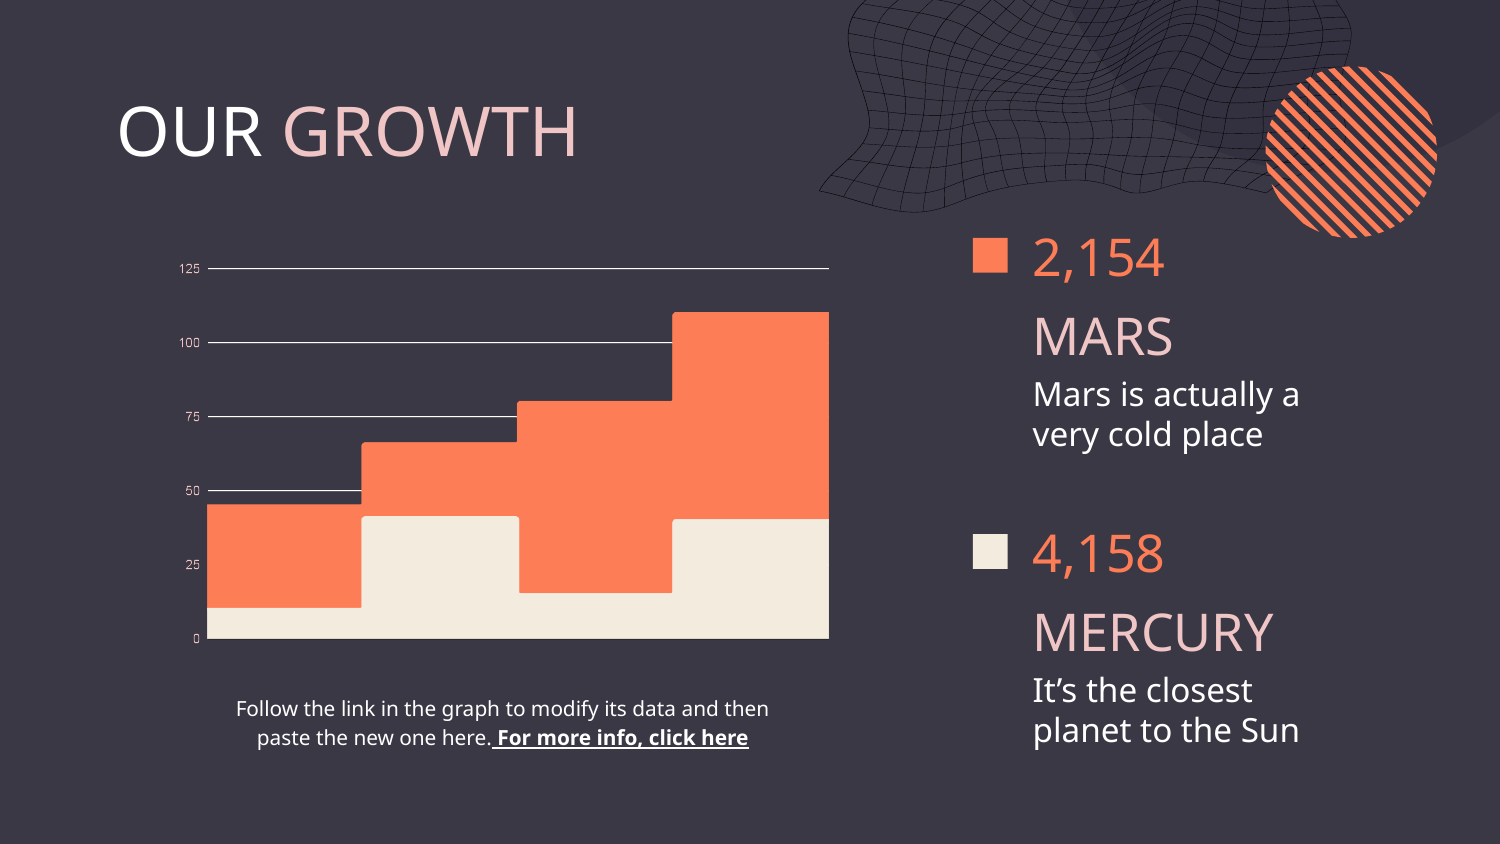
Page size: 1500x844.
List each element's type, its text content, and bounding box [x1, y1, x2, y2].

text_box [972, 534, 1008, 569]
text_box Follow the link in the graph to modify its data and then paste the new one here. For more info, click here [212, 692, 793, 752]
text_box MARS [1017, 305, 1344, 358]
text_box Mars is actually a very cold place [1017, 358, 1344, 460]
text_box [1265, 66, 1438, 239]
text_box 4,158 [1017, 522, 1344, 581]
picture [155, 239, 850, 669]
title OUR GROWTH [101, 72, 1260, 167]
text_box MERCURY [1017, 601, 1344, 654]
text_box It’s the closest planet to the Sun [1017, 654, 1344, 756]
text_box [972, 237, 1008, 273]
text_box 2,154 [1017, 226, 1344, 285]
